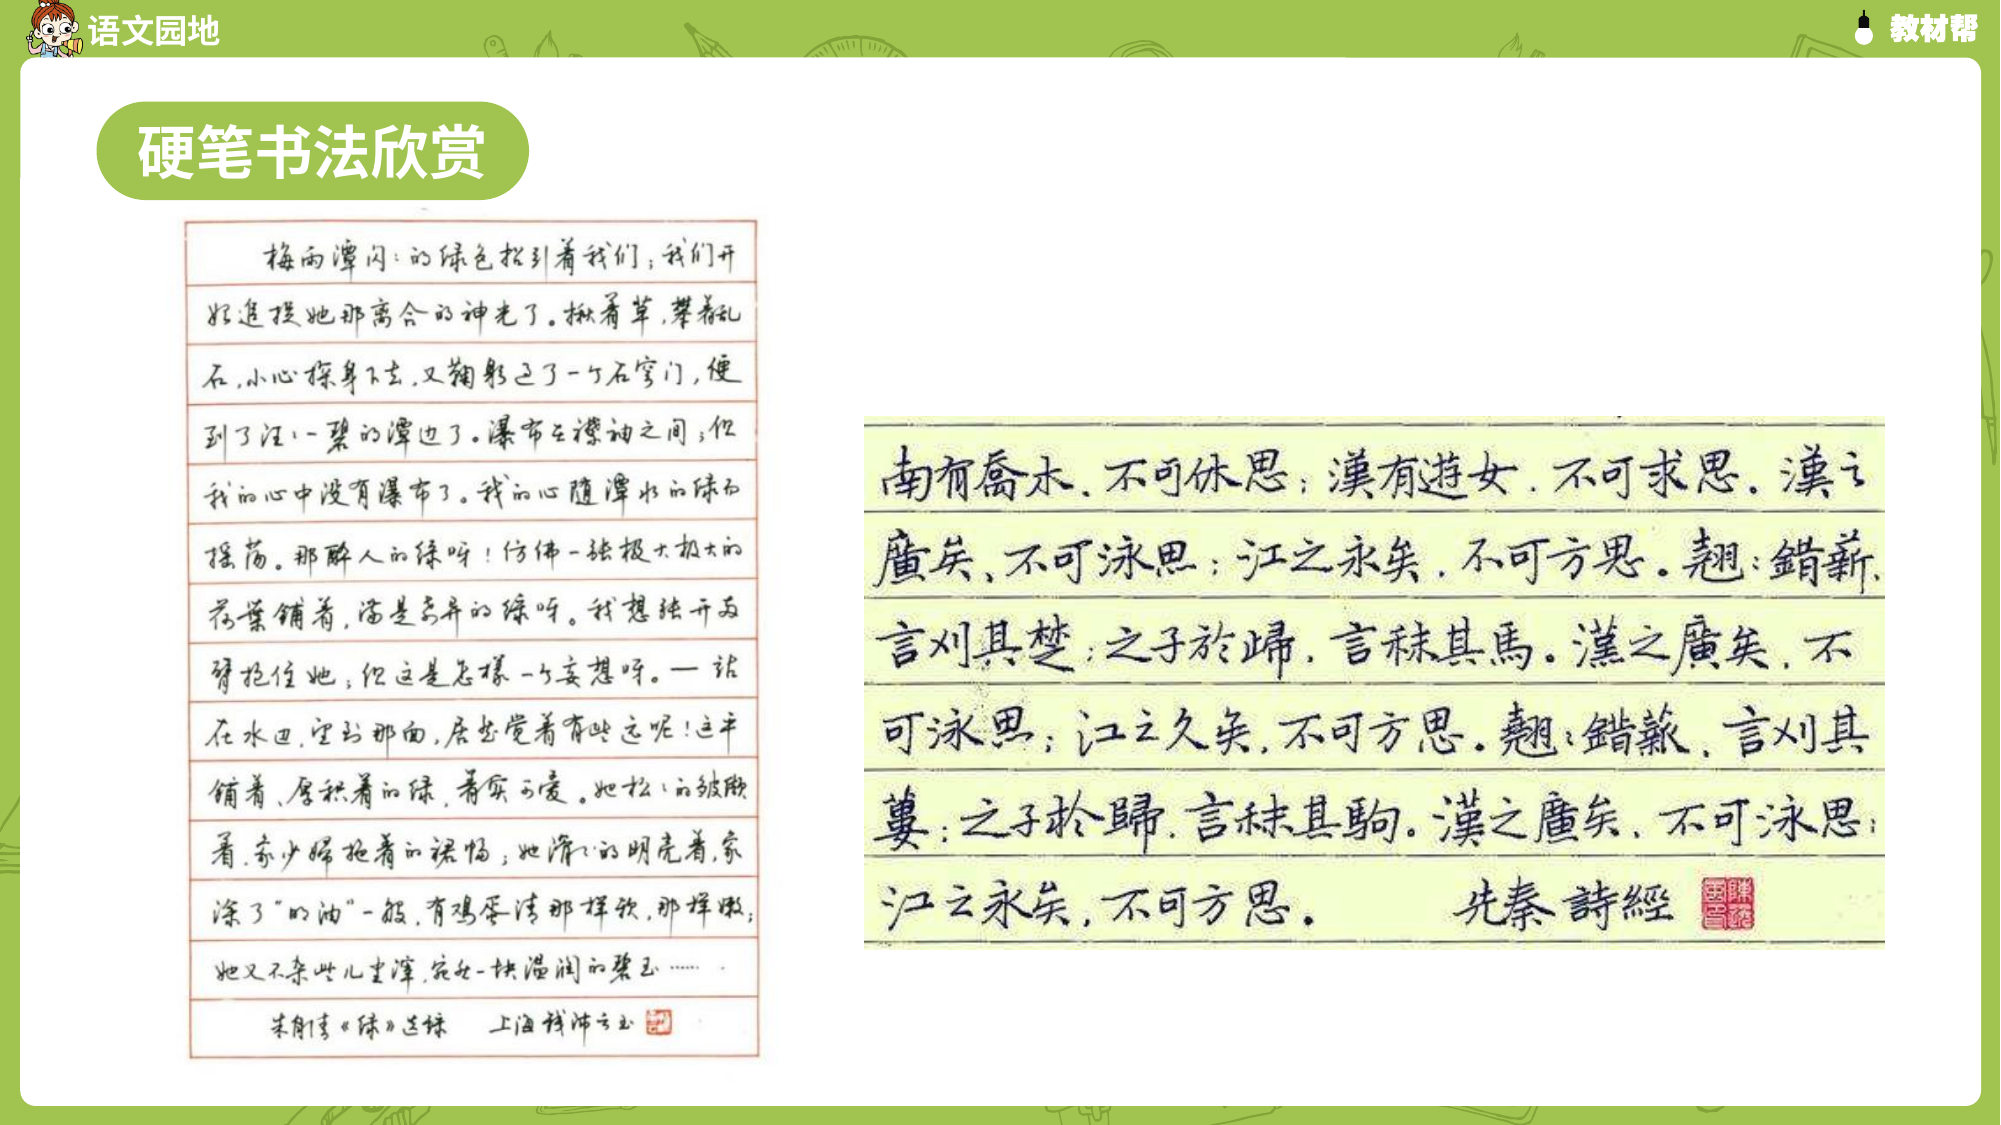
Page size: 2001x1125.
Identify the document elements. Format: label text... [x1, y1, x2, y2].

picture [166, 197, 783, 1083]
picture [26, 0, 88, 60]
text_box 硬笔书法欣赏 [97, 102, 528, 199]
picture [864, 416, 1885, 950]
